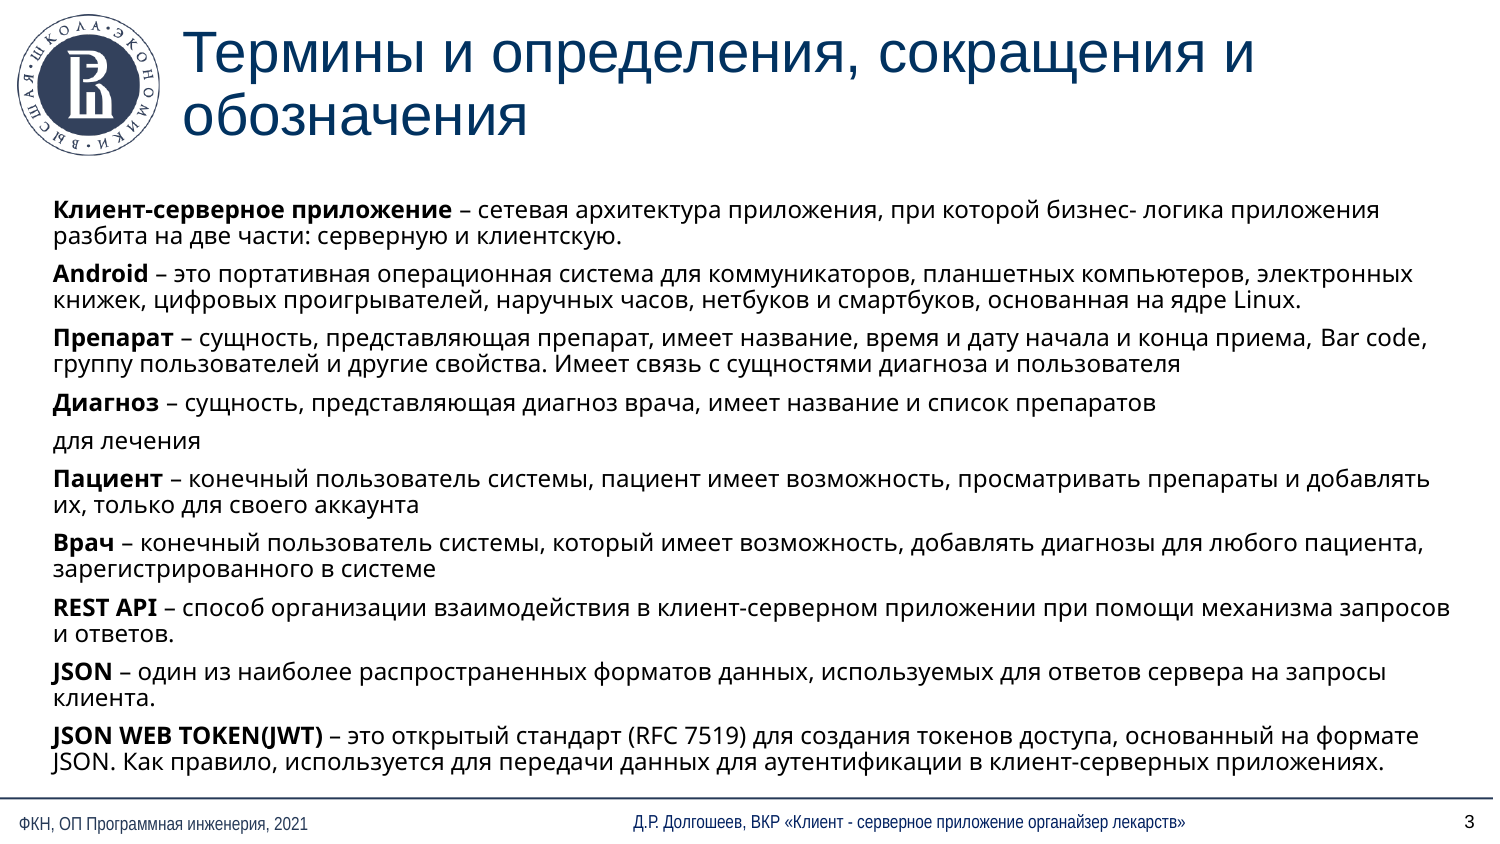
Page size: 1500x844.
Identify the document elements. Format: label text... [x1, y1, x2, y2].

picture [17, 14, 160, 156]
title Термины и определения, сокращения и обозначения [170, 7, 1500, 163]
footer Д.Р. Долгошеев, ВКР «Клиент - серверное приложение органайзер лекарств» [395, 799, 1424, 842]
list Клиент-серверное приложение – сетевая архитектура приложения, при которой бизнес- логика приложения разбита на две части: серверную и клиентскую. Android – это портативная операционная система для коммуникаторов, планшетных компьютеров, электронных книжек, цифровых проигрывателей, наручных часов, нетбуков и смартбуков, основанная на ядре Linux. Препарат – сущность, представляющая препарат, имеет название, время и дату начала и конца приема, Bar code, группу пользователей и другие свойства. Имеет связь с сущностями диагноза и пользователя Диагноз – сущность, представляющая диагноз врача, имеет название и список препаратов для лечения Пациент – конечный пользователь системы, пациент имеет возможность, просматривать препараты и добавлять их, только для своего аккаунта Врач – конечный пользователь системы, который имеет возможность, добавлять диагнозы для любого пациента, зарегистрированного в системе REST API – способ организации взаимодействия в клиент-серверном приложении при помощи механизма запросов и ответов. JSON – один из наиболее распространенных форматов данных, используемых для ответов сервера на запросы клиента. JSON WEB TOKEN(JWT) – это открытый стандарт (RFC 7519) для создания токенов доступа, основанный на формате JSON. Как правило, используется для передачи данных для аутентификации в клиент-серверных приложениях. [40, 185, 1472, 793]
slide_number 3 [1445, 797, 1494, 844]
